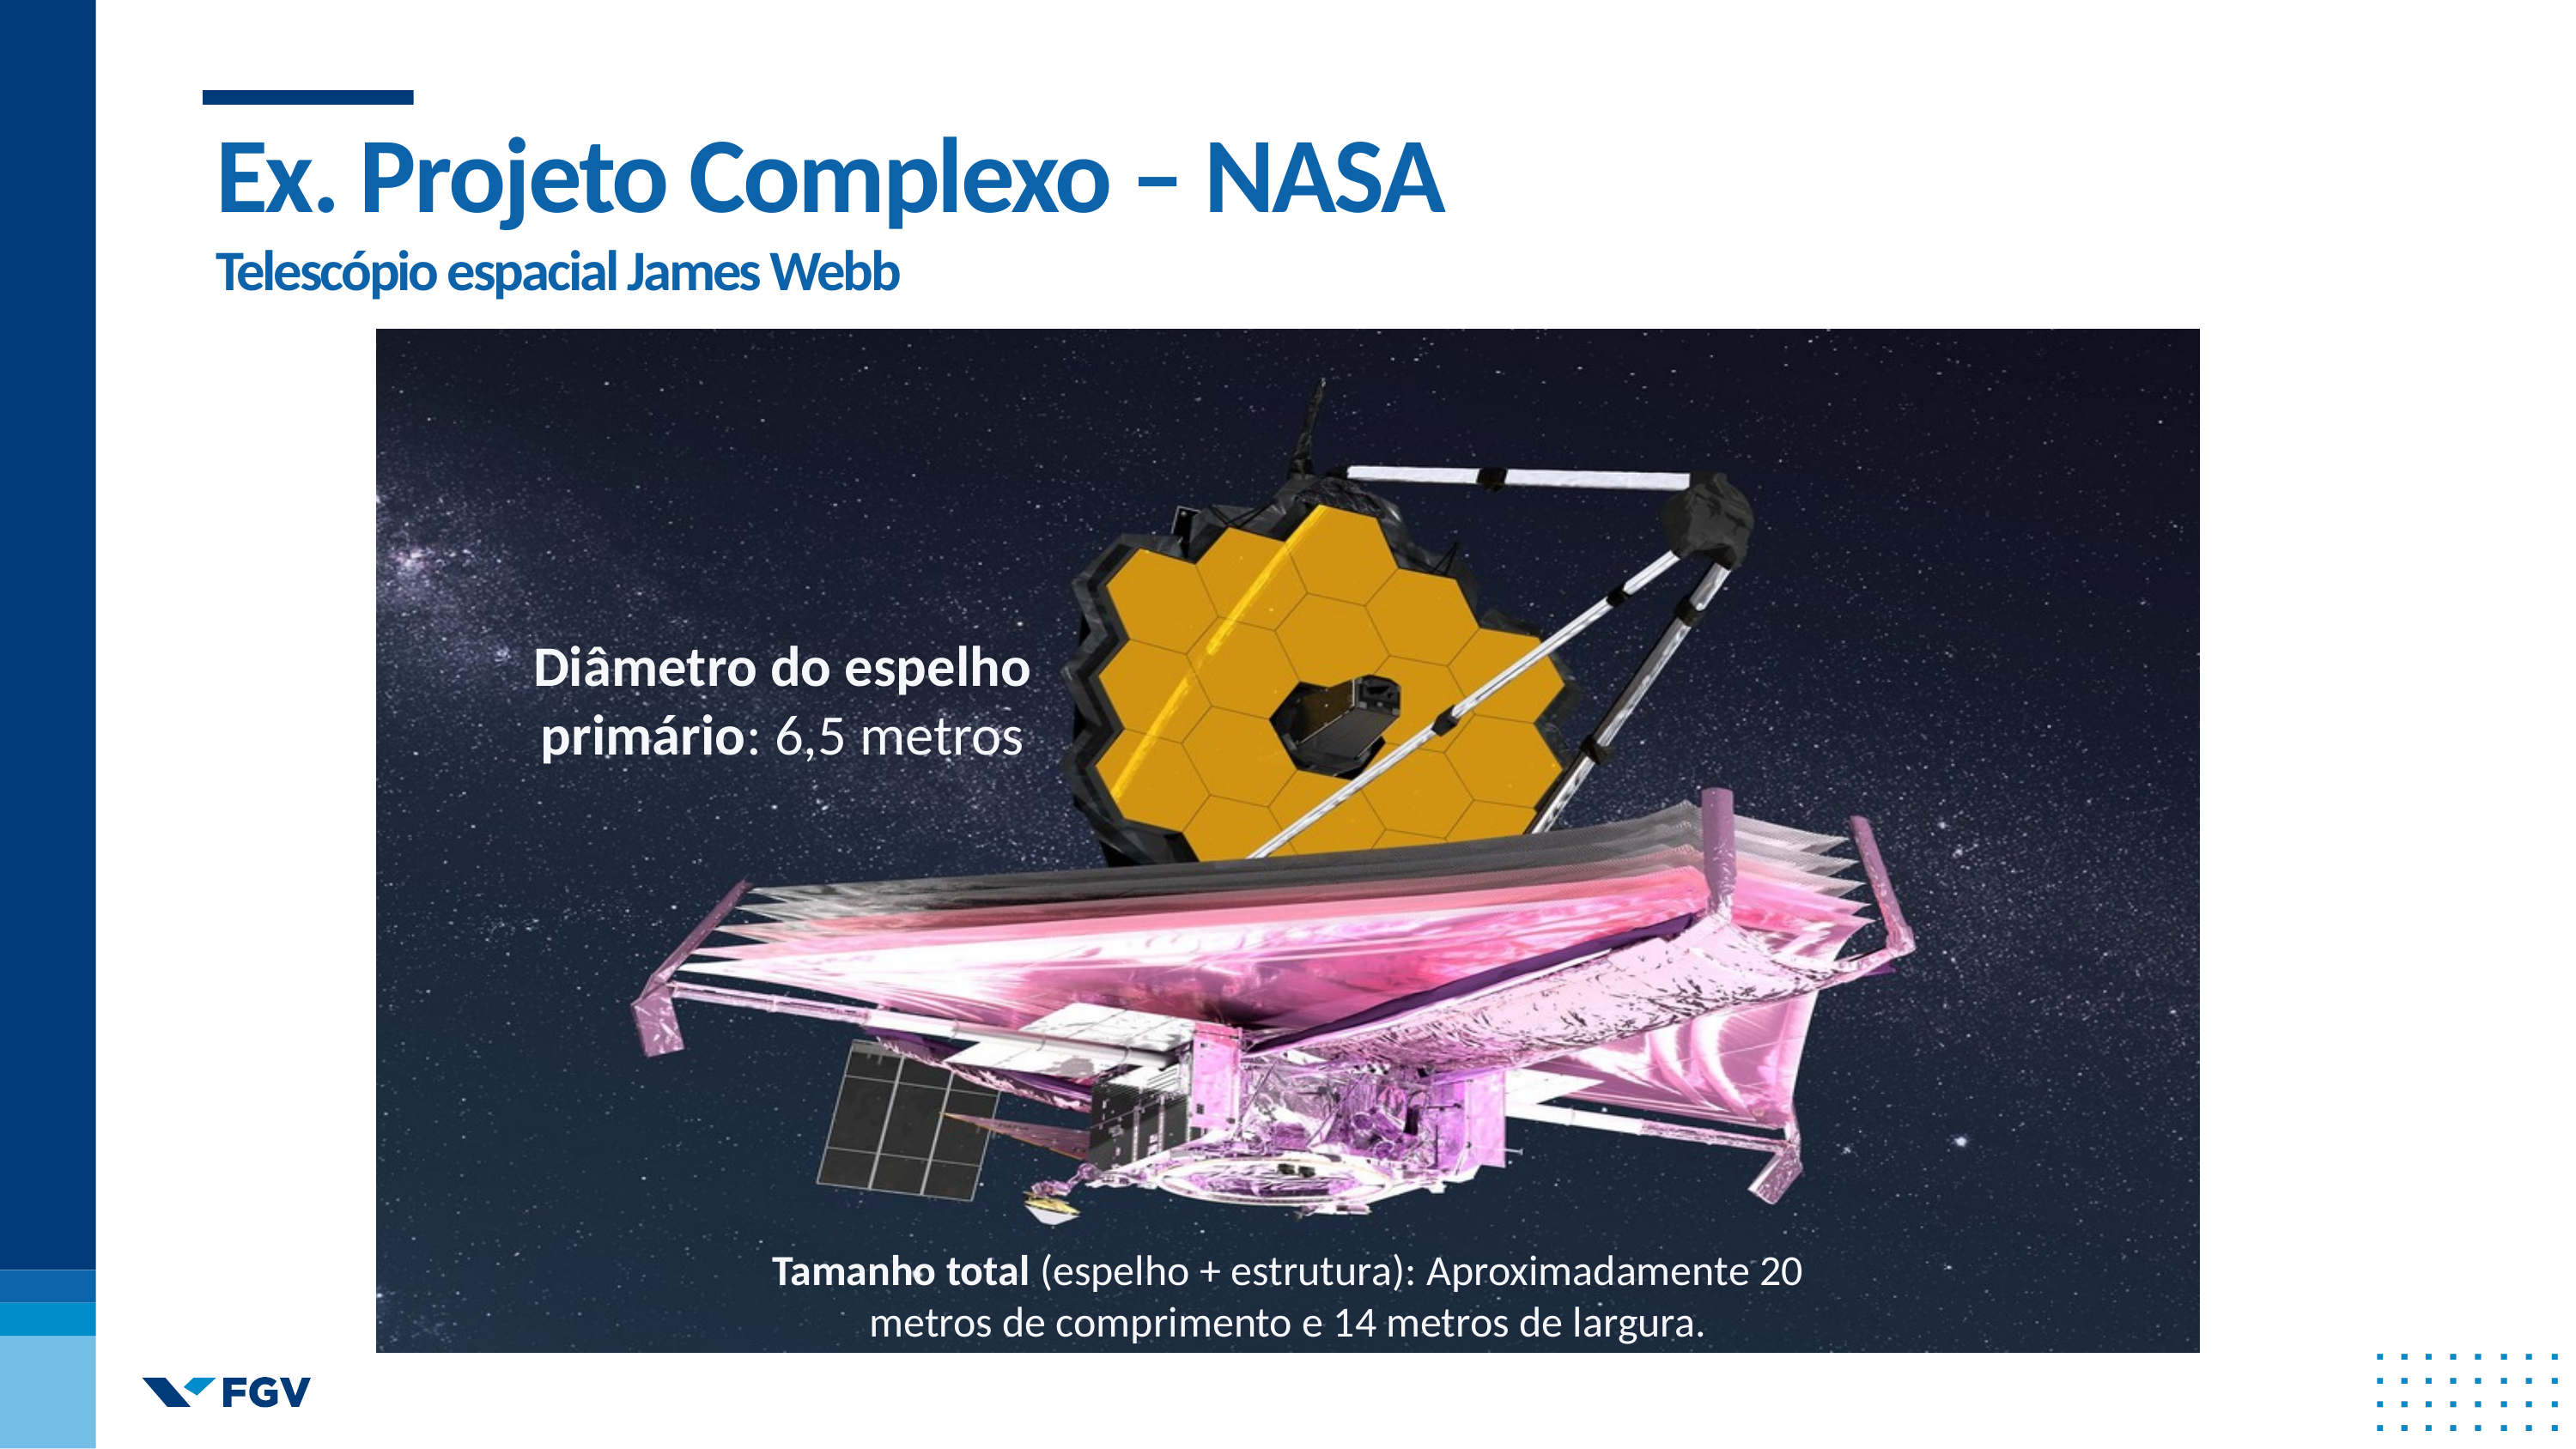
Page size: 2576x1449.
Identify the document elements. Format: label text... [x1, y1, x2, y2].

picture [2377, 1352, 2575, 1431]
picture [375, 329, 2201, 1354]
title Ex. Projeto Complexo – NASA Telescópio espacial James Webb [203, 104, 2373, 309]
